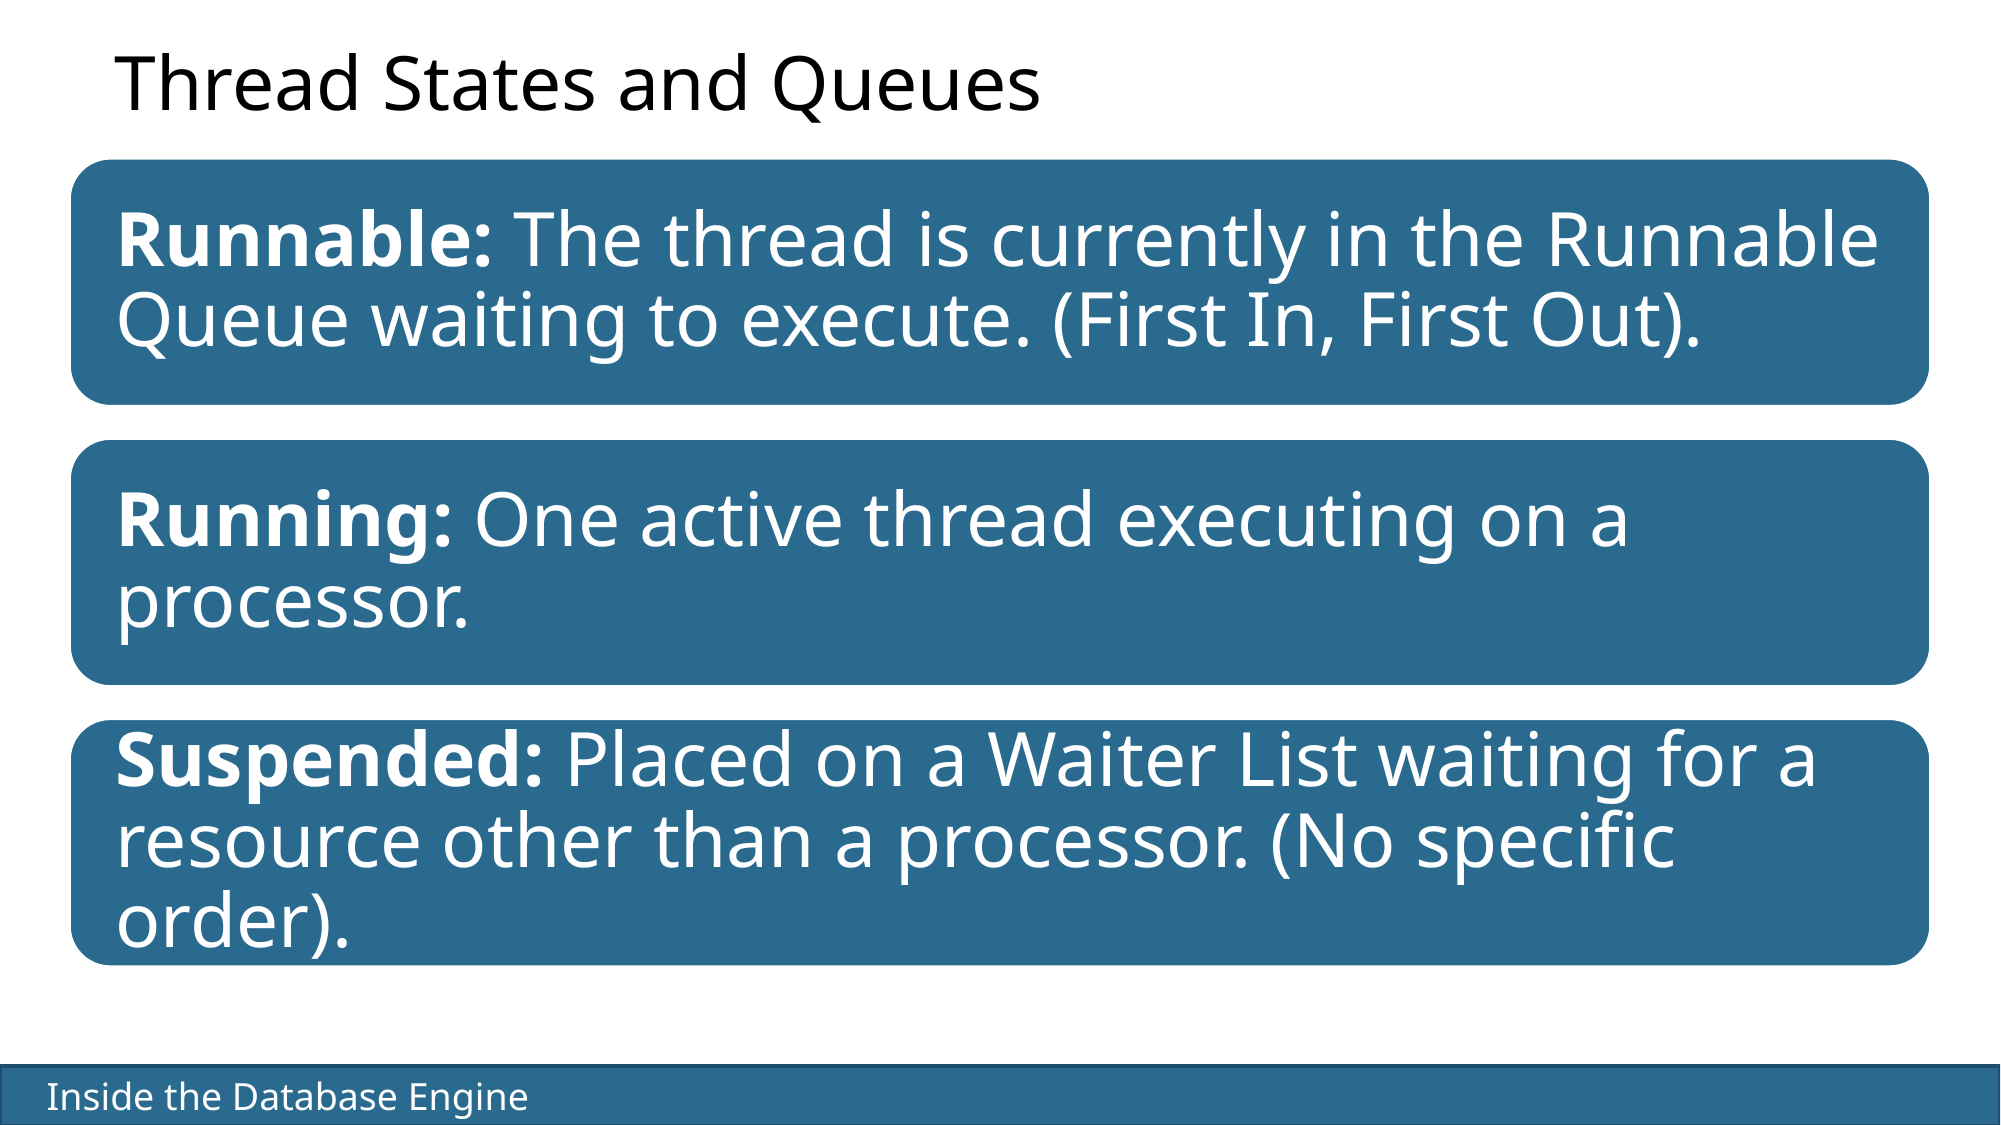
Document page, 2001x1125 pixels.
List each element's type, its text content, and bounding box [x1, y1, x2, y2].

title Thread States and Queues [99, 45, 1900, 125]
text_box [68, 126, 1932, 999]
